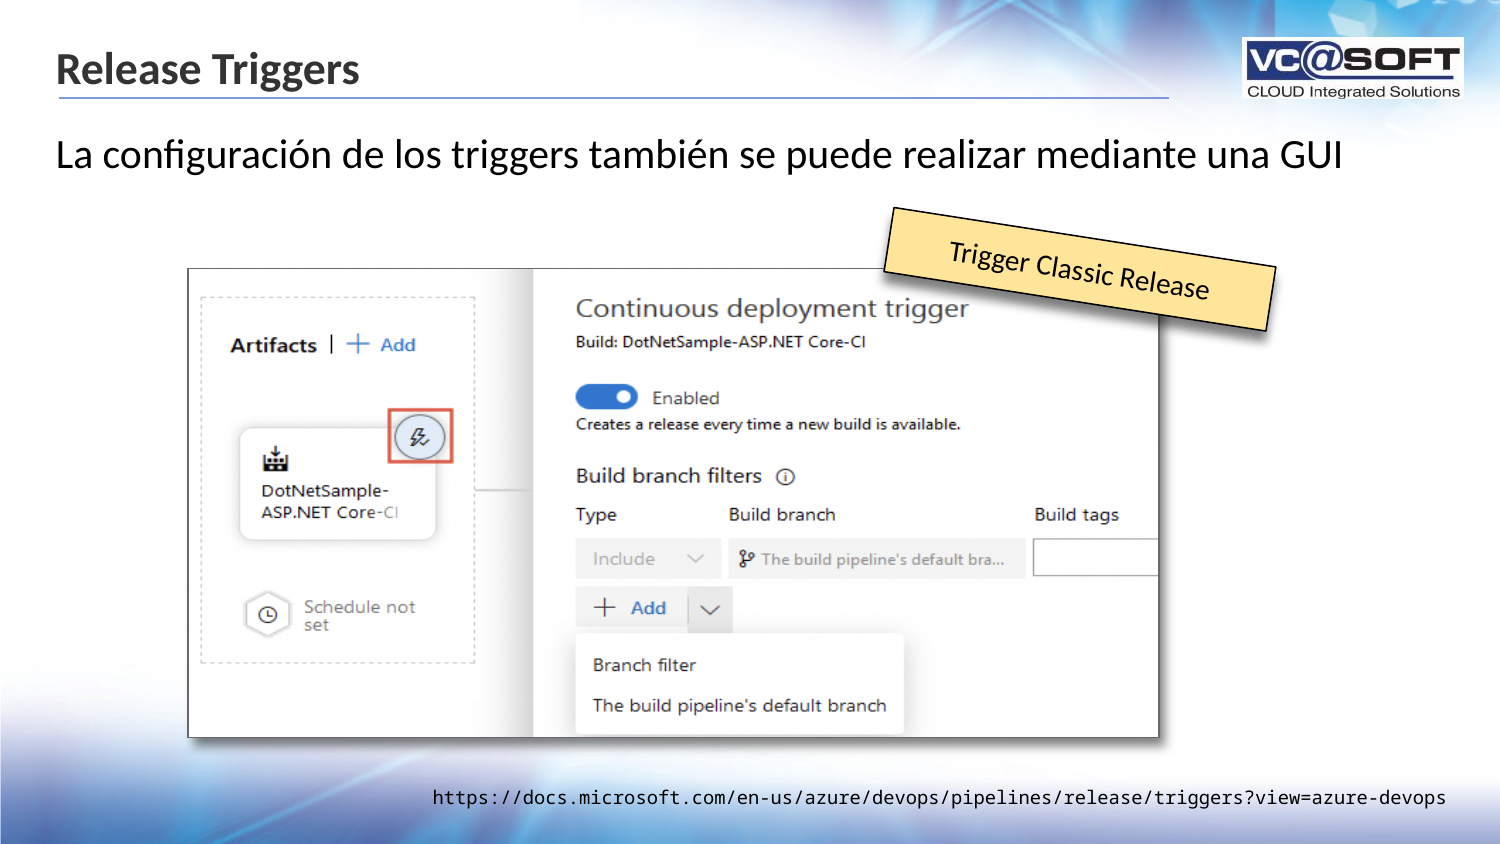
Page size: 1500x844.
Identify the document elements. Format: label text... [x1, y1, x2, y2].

text_box Trigger Classic Release [884, 207, 1276, 332]
picture [0, 268, 1500, 844]
title Release Triggers [40, 33, 1426, 98]
list La configuración de los triggers también se puede realizar mediante una GUI [40, 106, 1424, 252]
text_box https://docs.microsoft.com/en-us/azure/devops/pipelines/release/triggers?view=azure-devops [40, 774, 1461, 820]
picture [579, 0, 1500, 150]
